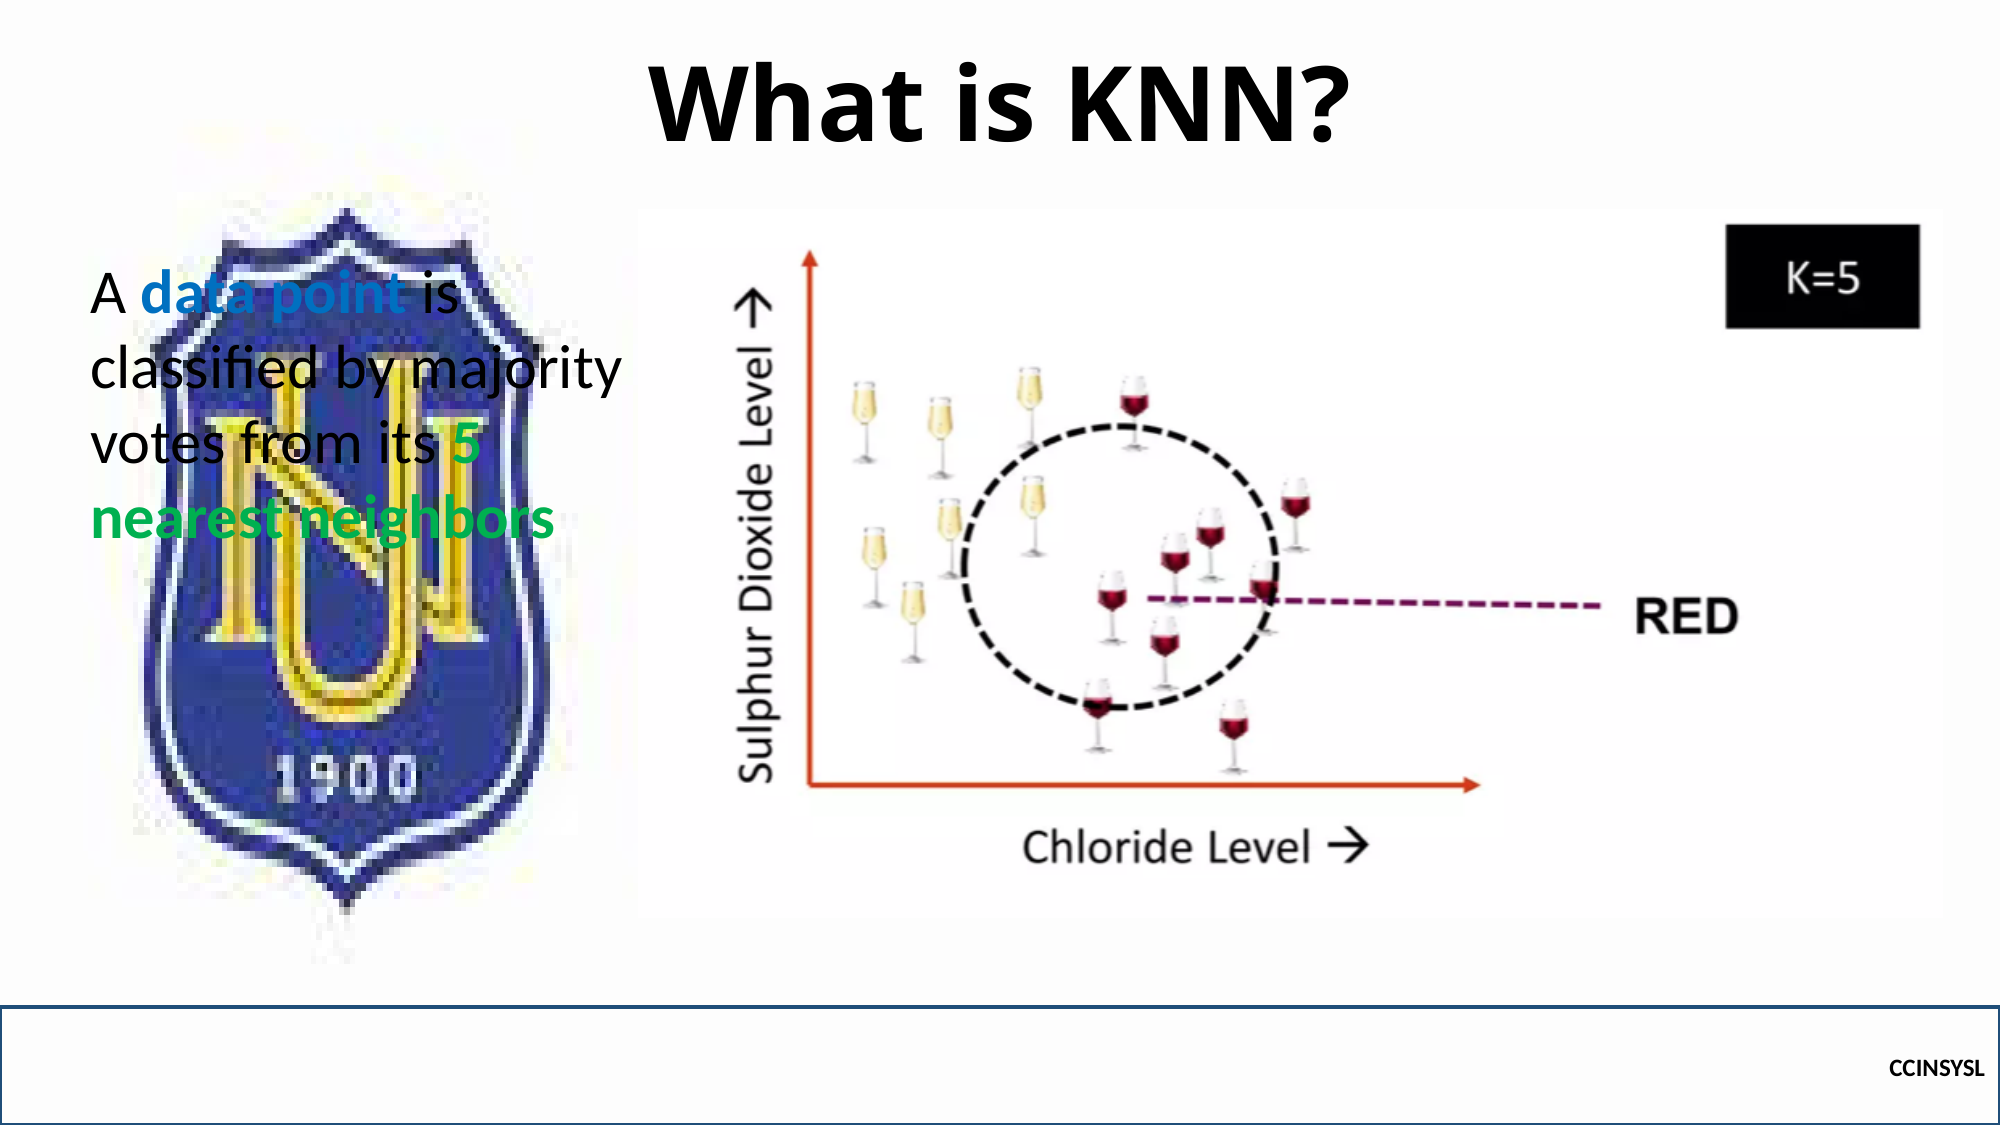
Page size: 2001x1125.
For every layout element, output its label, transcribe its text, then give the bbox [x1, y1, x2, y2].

title What is KNN? [75, 53, 1925, 172]
footer CCINSYSL [0, 1007, 2000, 1125]
picture [0, 0, 2000, 1007]
text_box A data point is classified by majority votes from its 5 nearest neighbors [75, 243, 638, 559]
